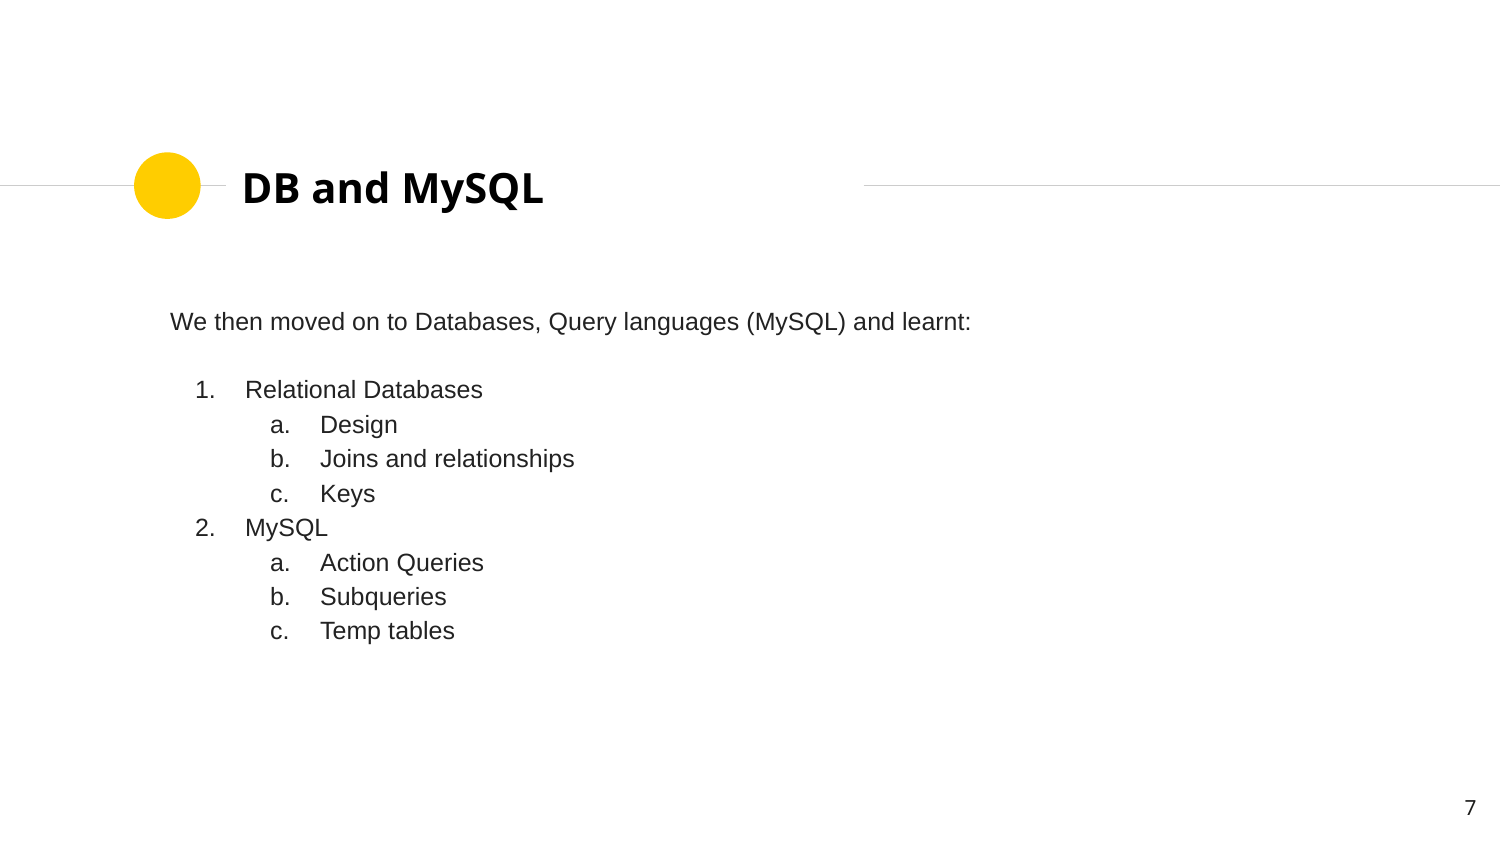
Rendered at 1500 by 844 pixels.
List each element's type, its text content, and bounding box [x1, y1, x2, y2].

text_box We then moved on to Databases, Query languages (MySQL) and learnt: Relational Databases Design Joins and relationships Keys MySQL Action Queries Subqueries Temp tables [155, 285, 1345, 680]
slide_number ‹#› [1401, 779, 1492, 844]
title DB and MySQL [226, 151, 863, 223]
